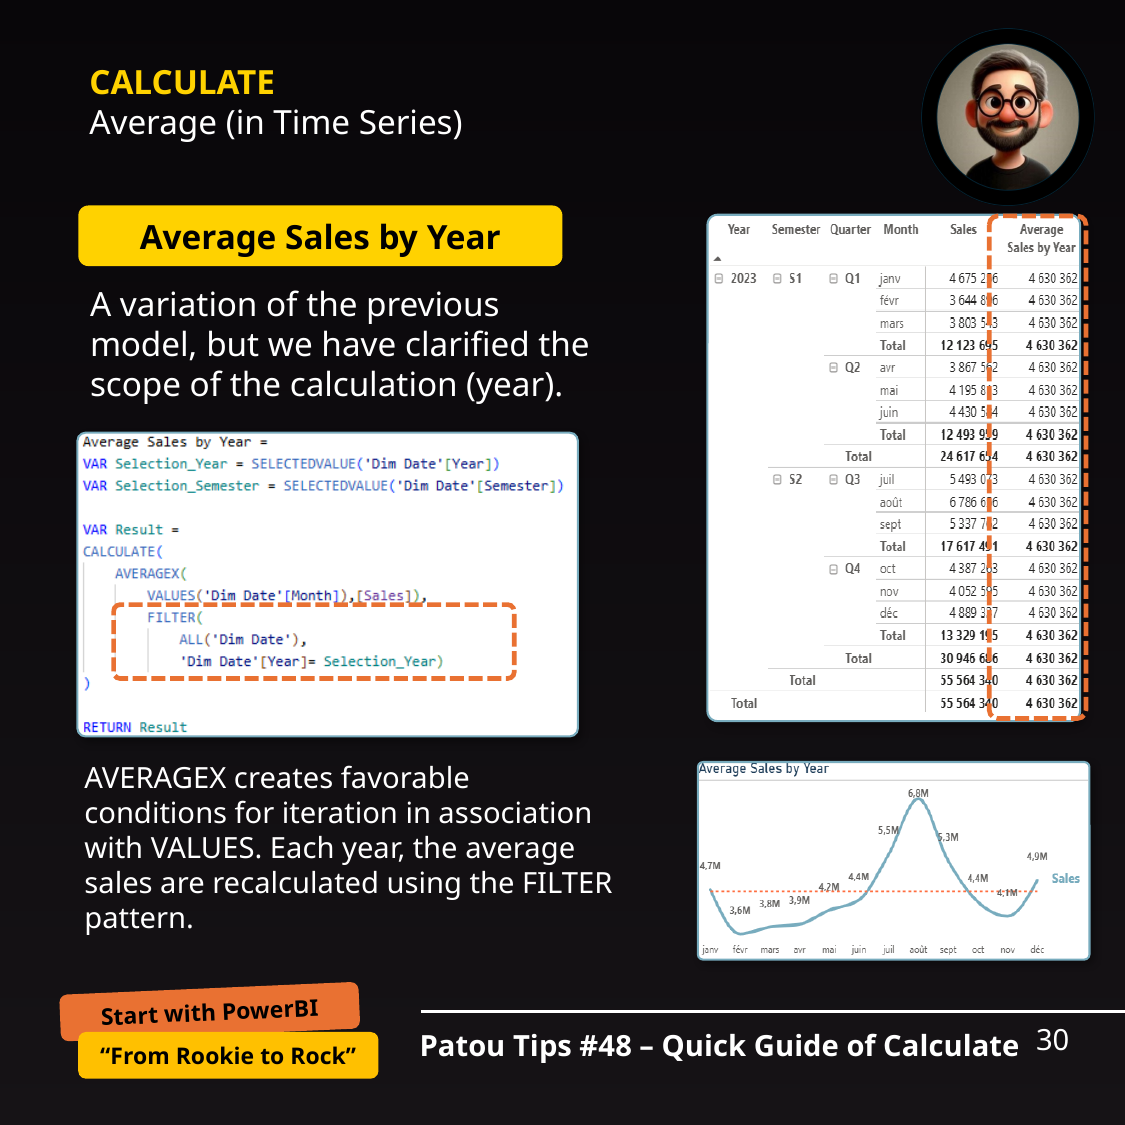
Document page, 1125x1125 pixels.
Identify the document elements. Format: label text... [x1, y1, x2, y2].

text_box “From Rookie to Rock” [78, 1031, 379, 1079]
text_box A variation of the previous model, but we have clarified the scope of the calculation (year). [78, 271, 622, 416]
text_box AVERAGEX creates favorable conditions for iteration in association with VALUES. Each year, the average sales are recalculated using the FILTER pattern. [69, 752, 631, 942]
picture [697, 761, 1090, 961]
text_box Start with PowerBI [59, 982, 360, 1042]
text_box [1081, 215, 1088, 720]
text_box Average Sales by Year [78, 205, 563, 267]
text_box CALCULATE Average (in Time Series) [74, 53, 920, 149]
text_box [0, 0, 1125, 1125]
picture [706, 214, 1081, 722]
slide_number 30 [831, 1012, 1085, 1017]
picture [76, 432, 579, 737]
text_box Patou Tips #48 – Quick Guide of Calculate [402, 1017, 1125, 1073]
picture [920, 28, 1096, 206]
